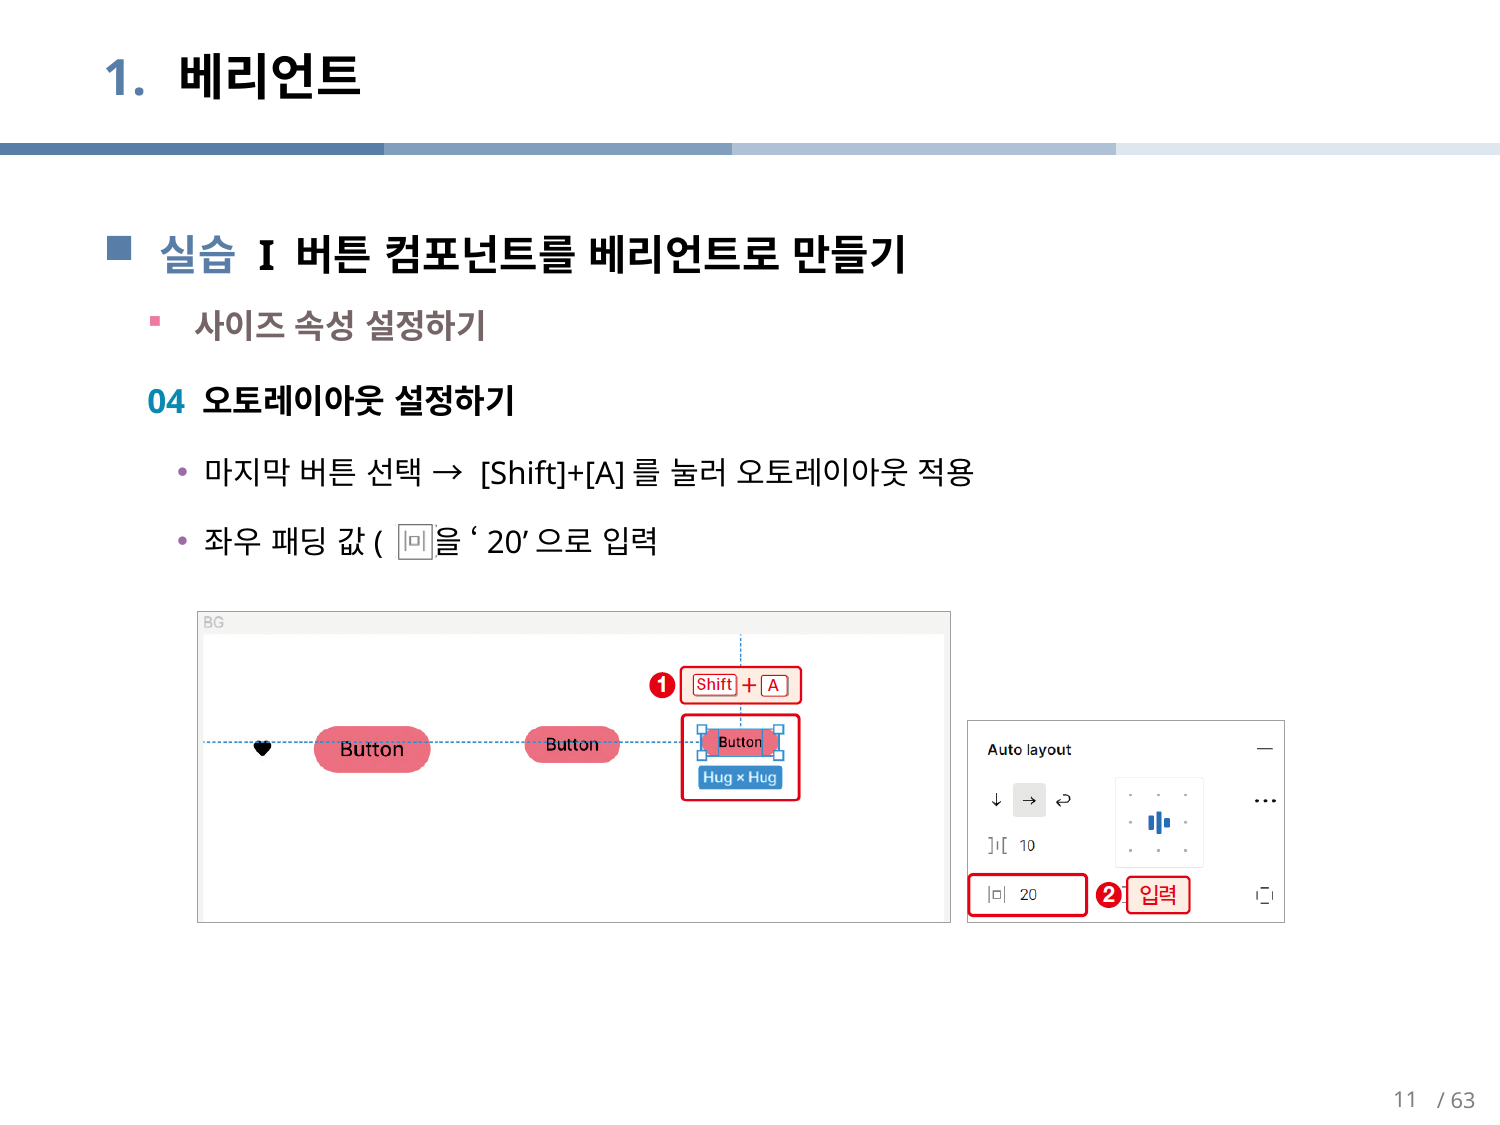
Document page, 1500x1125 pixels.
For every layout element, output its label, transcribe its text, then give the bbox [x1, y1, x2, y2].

picture [170, 585, 1294, 944]
list 실습 I 버튼 컴포넌트를 베리언트로 만들기 사이즈 속성 설정하기 04 오토레이아웃 설정하기 마지막 버튼 선택 → [Shift]+[A]를 눌러 오토레이아웃 적용 좌우 패딩 값( )을 ‘20’으로 입력 [88, 196, 1436, 1083]
title 베리언트 [88, 30, 1211, 121]
picture [395, 522, 437, 563]
